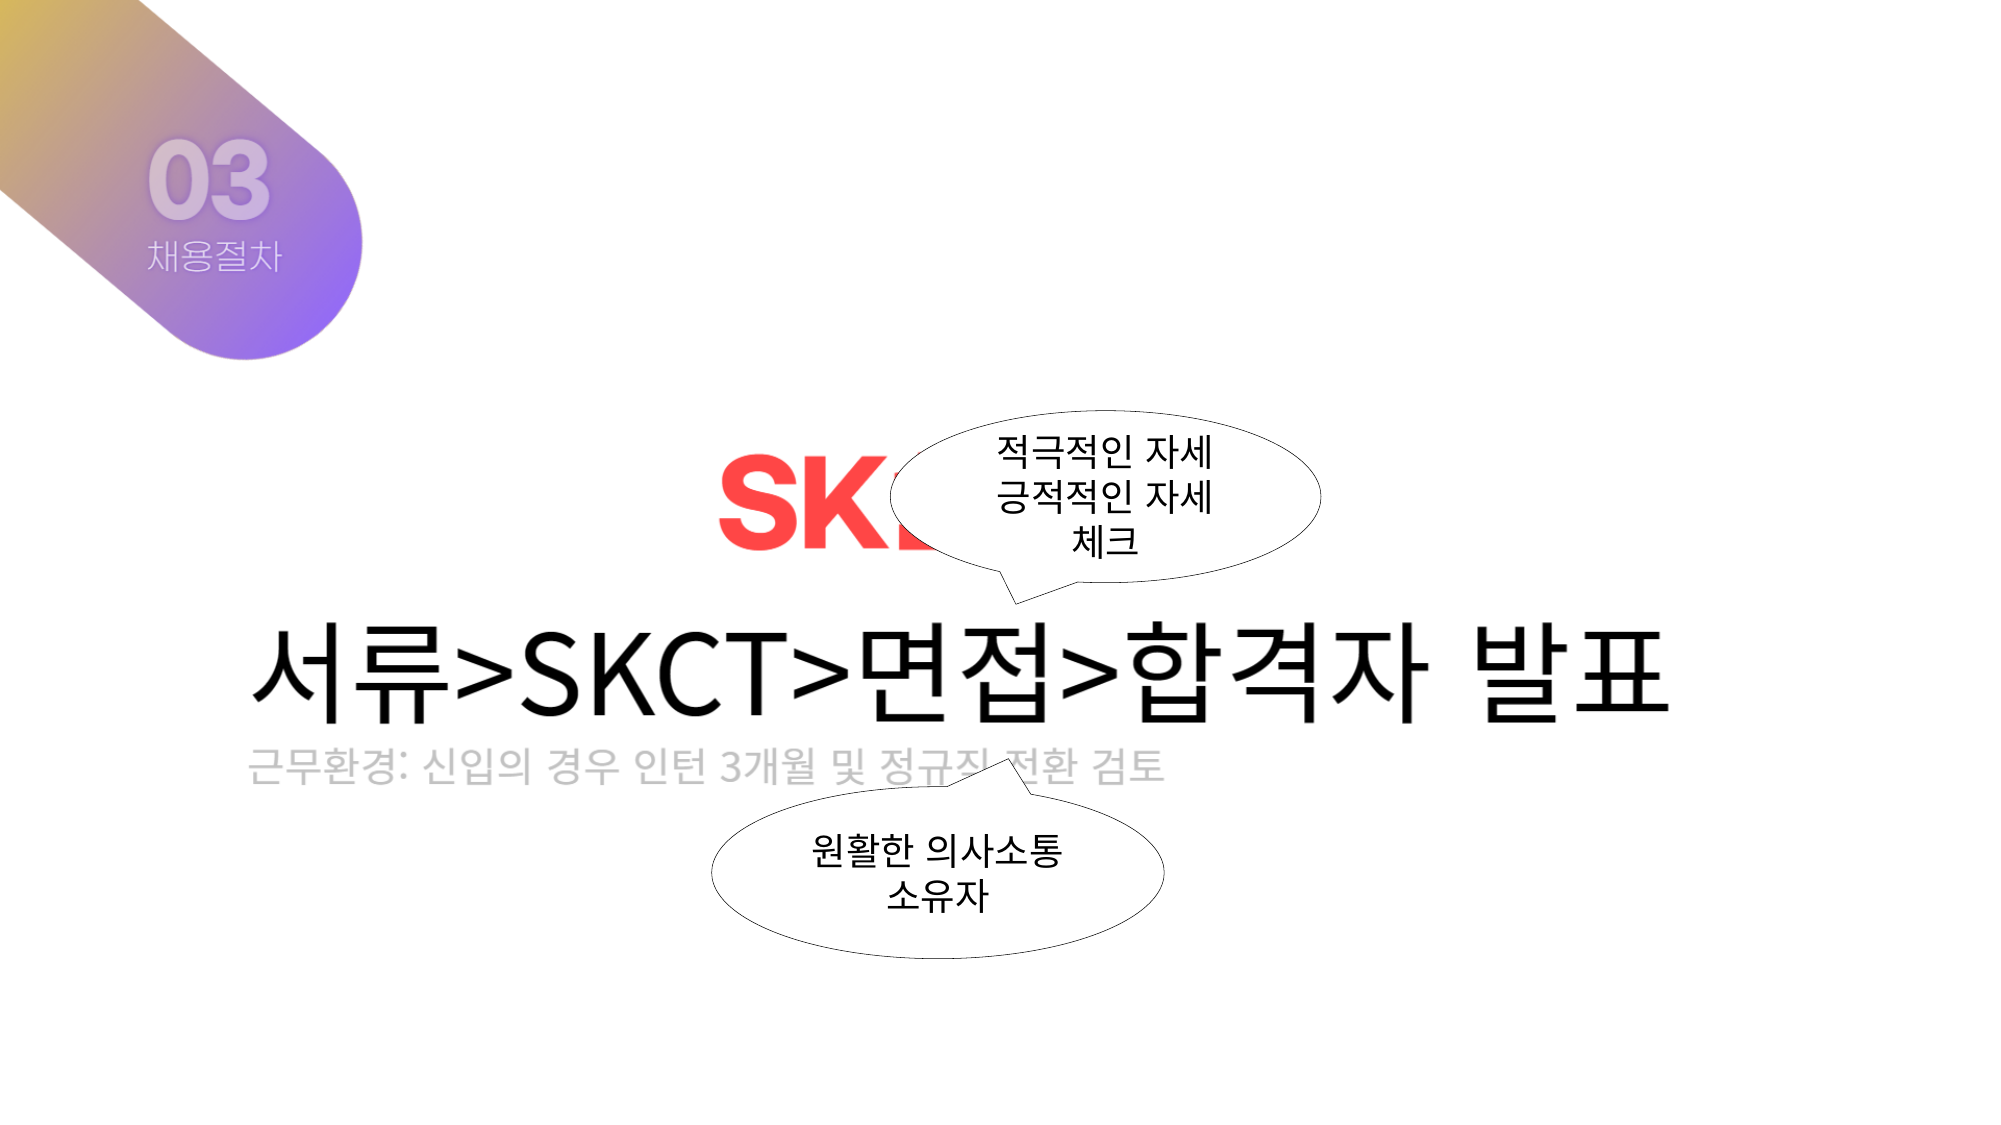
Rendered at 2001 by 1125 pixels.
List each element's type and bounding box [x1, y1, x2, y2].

list [0, 0, 2000, 1125]
